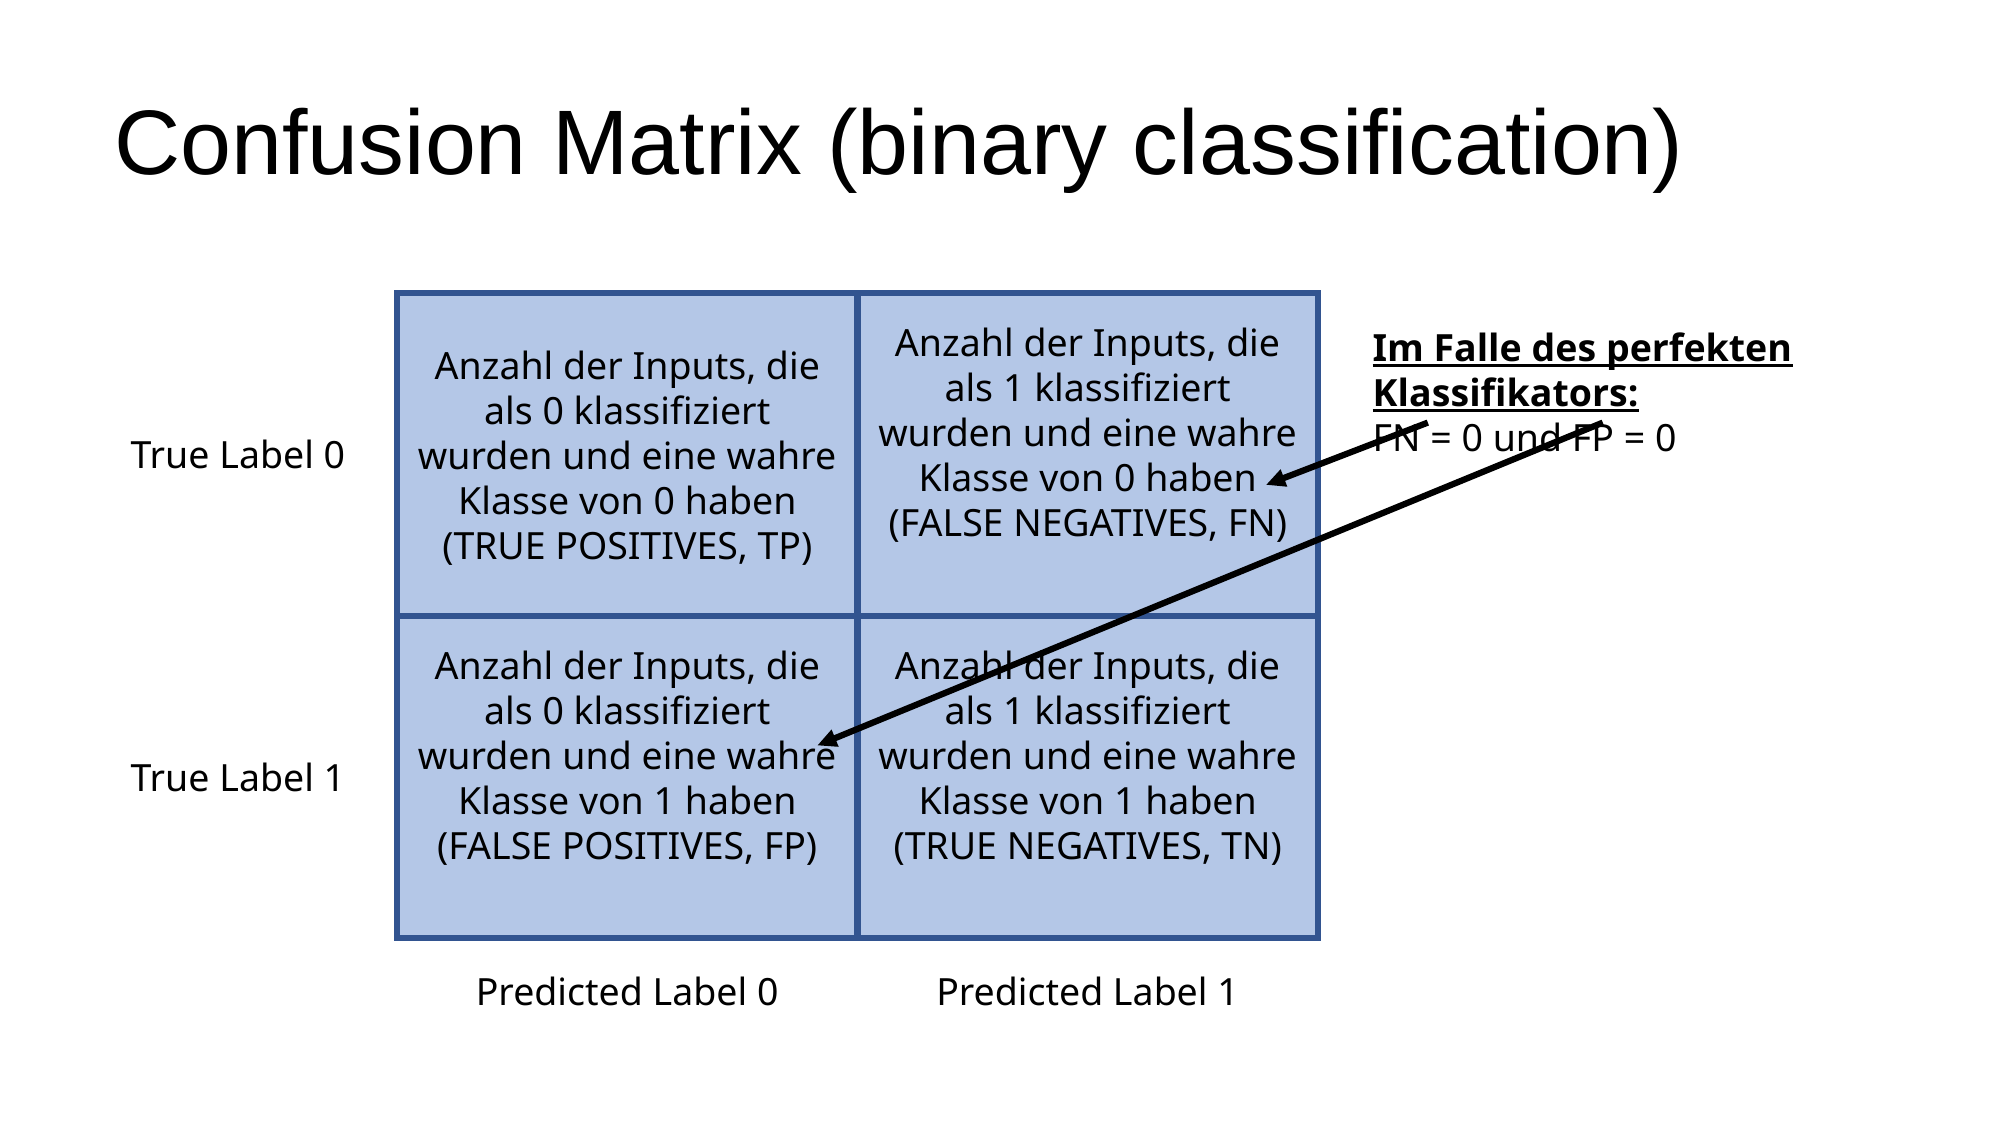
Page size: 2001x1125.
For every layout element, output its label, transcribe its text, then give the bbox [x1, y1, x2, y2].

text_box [817, 422, 1603, 746]
text_box Predicted Label 1 [921, 960, 1255, 1020]
text_box Anzahl der Inputs, die als 0 klassifiziert wurden und eine wahre Klasse von 0 haben (TRUE POSITIVES, TP) [396, 292, 857, 615]
text_box True Label 1 [115, 746, 361, 807]
text_box Anzahl der Inputs, die als 1 klassifiziert wurden und eine wahre Klasse von 1 haben (TRUE NEGATIVES, TN) [857, 746, 1319, 939]
title Confusion Matrix (binary classification) [99, 36, 1825, 254]
text_box True Label 0 [115, 424, 361, 484]
text_box Predicted Label 0 [461, 960, 794, 1020]
text_box Anzahl der Inputs, die als 0 klassifiziert wurden und eine wahre Klasse von 1 haben (FALSE POSITIVES, FP) [396, 615, 857, 939]
text_box Anzahl der Inputs, die als 1 klassifiziert wurden und eine wahre Klasse von 0 haben (FALSE NEGATIVES, FN) [857, 292, 1319, 422]
text_box Im Falle des perfekten Klassifikators: FN = 0 und FP = 0 [1357, 316, 2000, 467]
